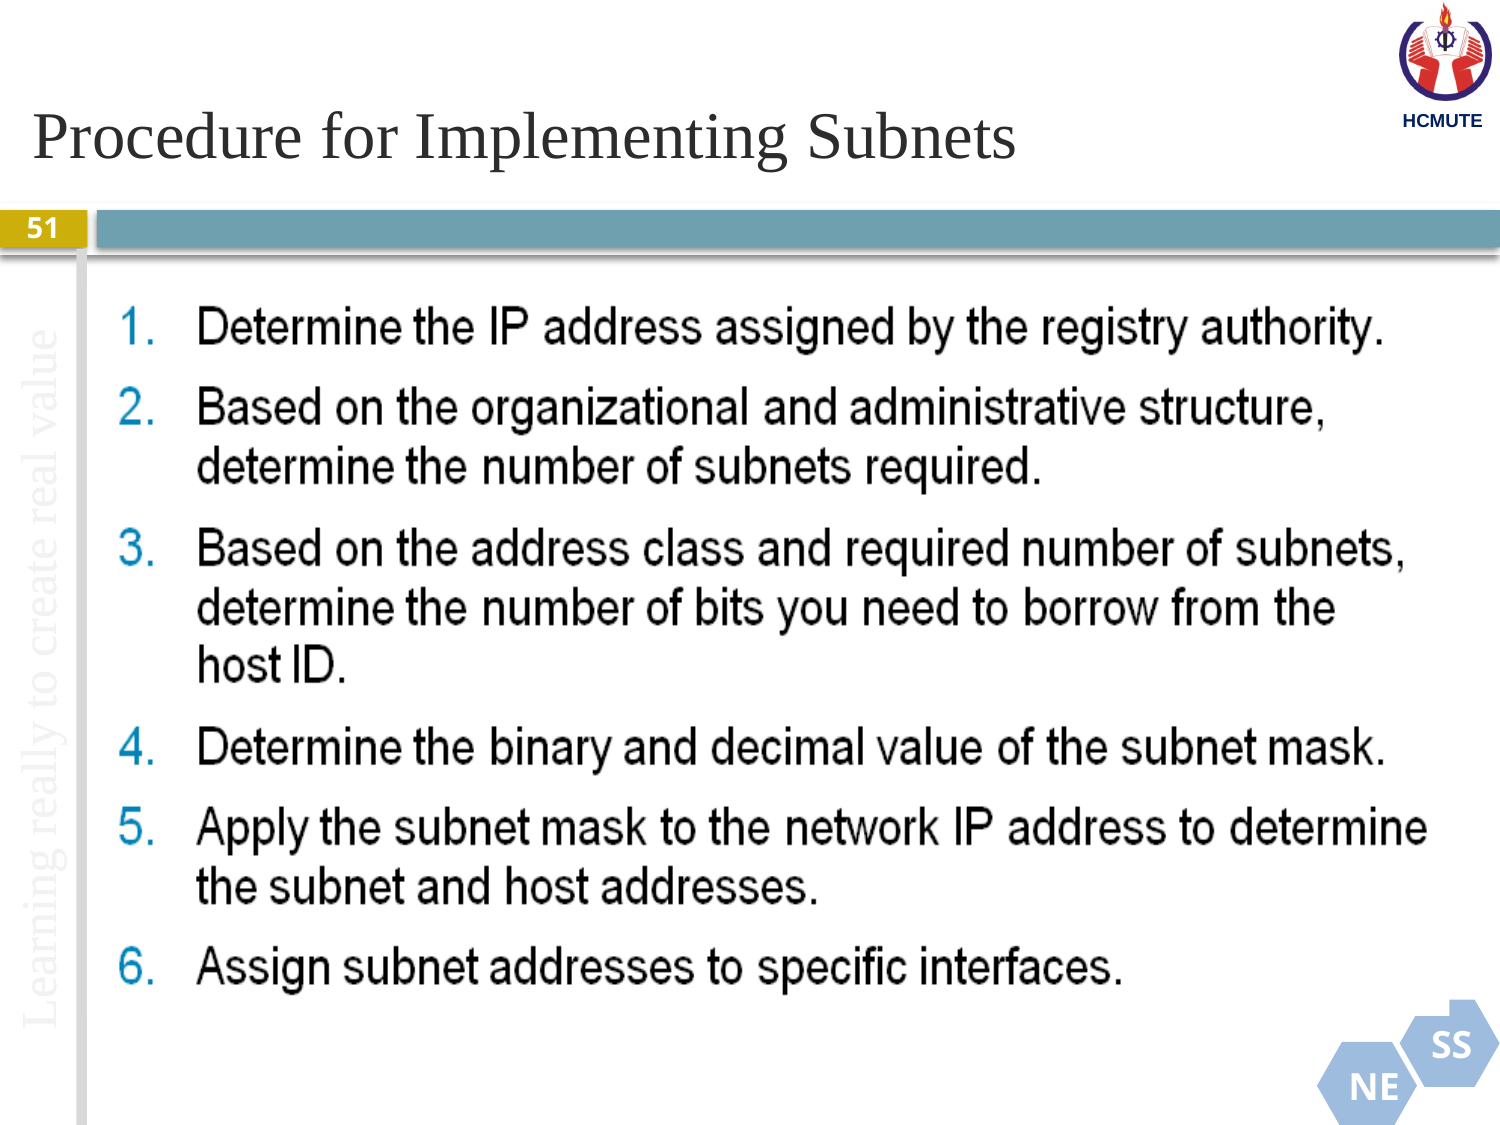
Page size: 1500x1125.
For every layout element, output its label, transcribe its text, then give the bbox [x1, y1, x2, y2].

picture [1399, 2, 1492, 75]
title Procedure for Implementing Subnets [18, 75, 1500, 188]
slide_number 51 [0, 208, 87, 249]
picture [86, 290, 1450, 1017]
